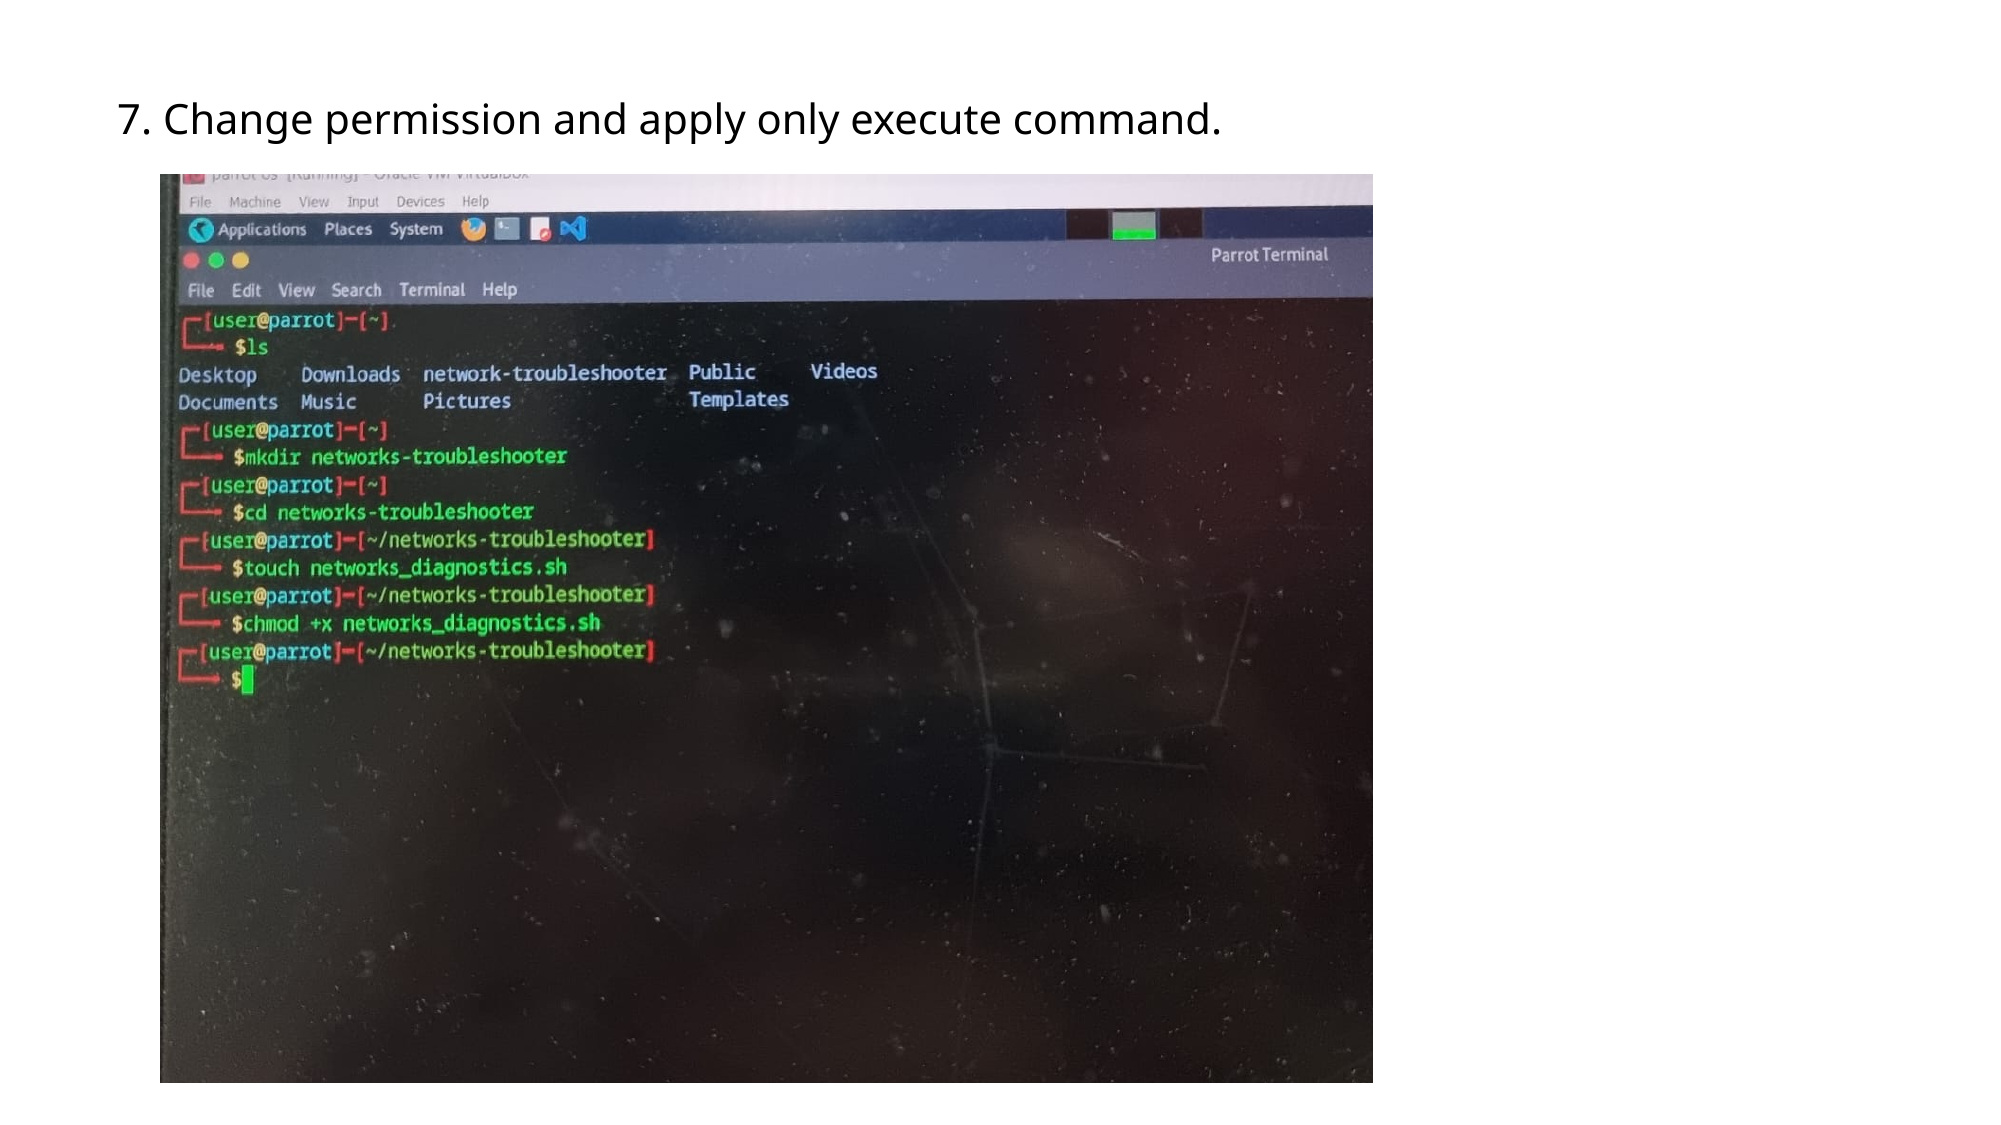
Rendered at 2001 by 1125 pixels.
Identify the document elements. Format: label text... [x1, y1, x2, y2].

list 7. Change permission and apply only execute command. [101, 84, 1827, 799]
picture [160, 173, 1373, 1084]
